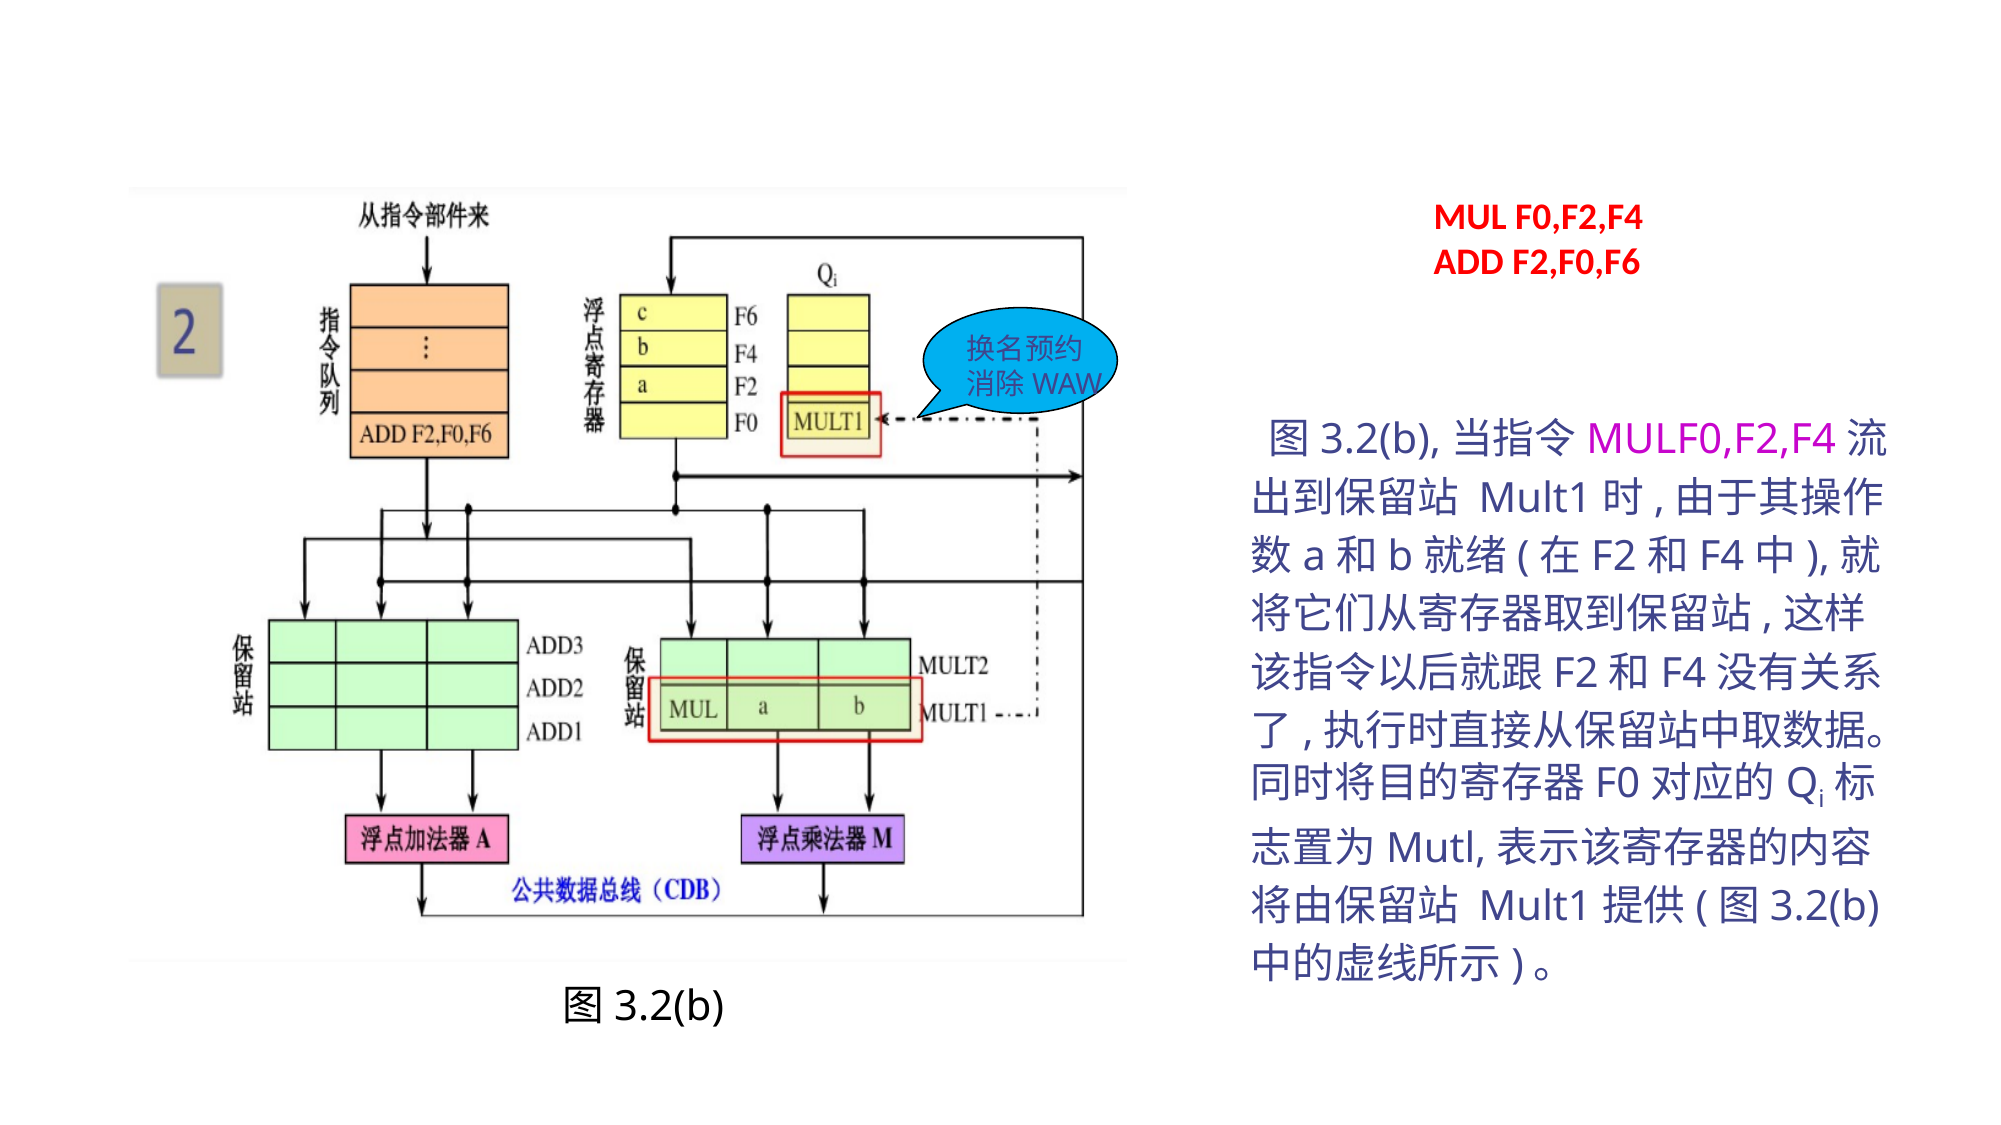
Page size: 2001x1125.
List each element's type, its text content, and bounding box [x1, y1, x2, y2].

title 图3.2(b) [547, 975, 924, 1039]
text_box MUL F0,F2,F4 ADD F2,F0,F6 [1418, 184, 1735, 290]
text_box 图3.2(b),当指令MULF0,F2,F4流出到保留站 Mult1时,由于其操作数a和b就绪(在F2和F4中),就将它们从寄存器取到保留站,这样该指令以后就跟F2和F4没有关系了,执行时直接从保留站中取数据。同时将目的寄存器F0对应的Qi标志置为Mutl,表示该寄存器的内容将由保留站 Mult1提供(图3.2(b)中的虚线所示)。 [1236, 396, 1918, 995]
picture [128, 187, 1127, 962]
